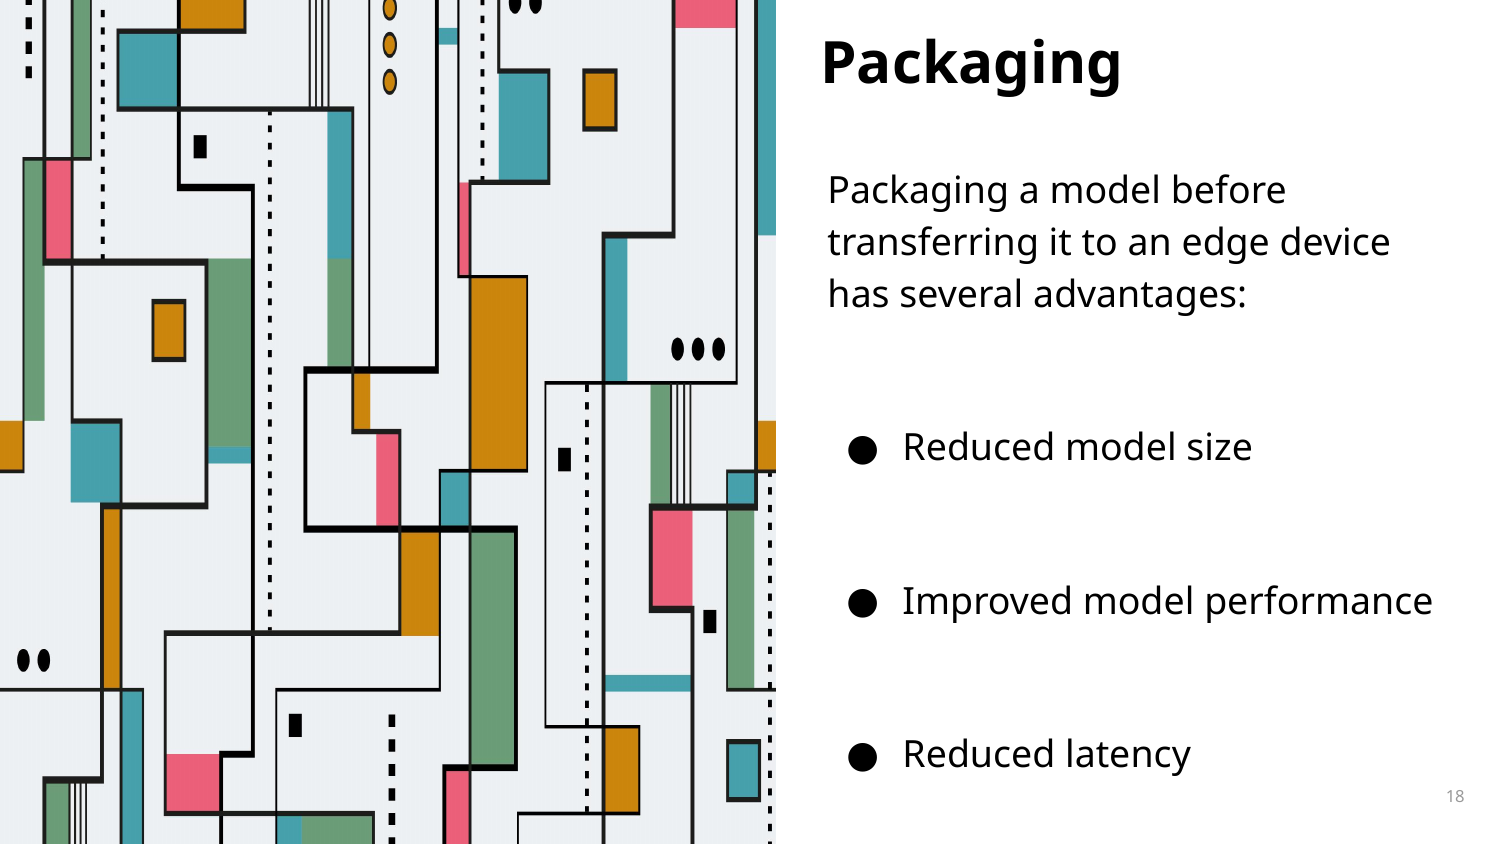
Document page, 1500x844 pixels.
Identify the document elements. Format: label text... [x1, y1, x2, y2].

title Packaging [820, 25, 1183, 120]
picture [0, 0, 777, 844]
slide_number ‹#› [1389, 764, 1480, 830]
list Packaging a model before transferring it to an edge device has several advantages: Reduced model size Improved model performance Reduced latency [827, 187, 1440, 748]
